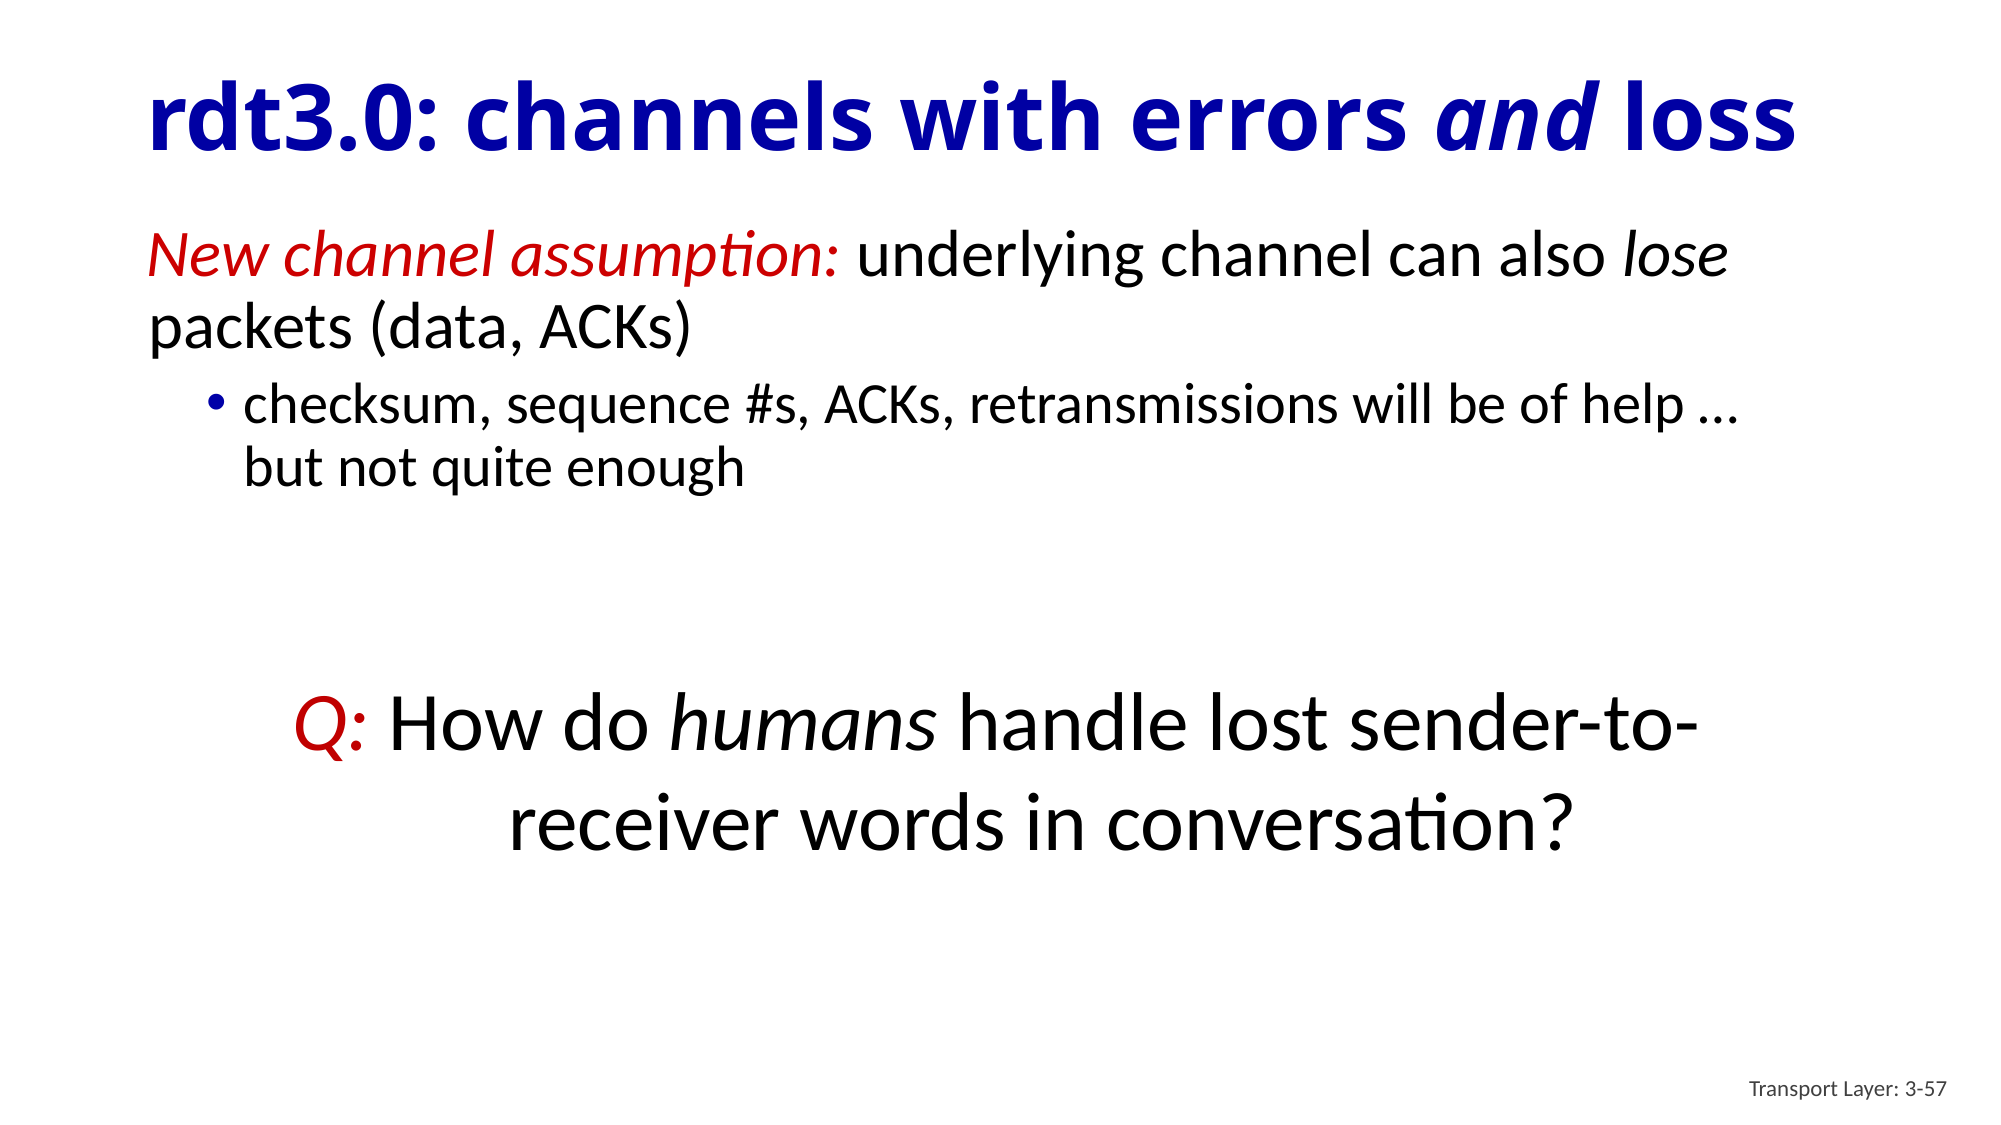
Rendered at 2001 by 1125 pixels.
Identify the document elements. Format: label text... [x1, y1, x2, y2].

text_box Q: How do humans handle lost sender-to-receiver words in conversation? [221, 659, 1770, 875]
text_box New channel assumption: underlying channel can also lose packets (data, ACKs) checksum, sequence #s, ACKs, retransmissions will be of help … but not quite enough [114, 211, 1843, 975]
title rdt3.0: channels with errors and loss [131, 47, 1952, 195]
slide_number Transport Layer: 3-57 [1512, 1056, 1963, 1117]
